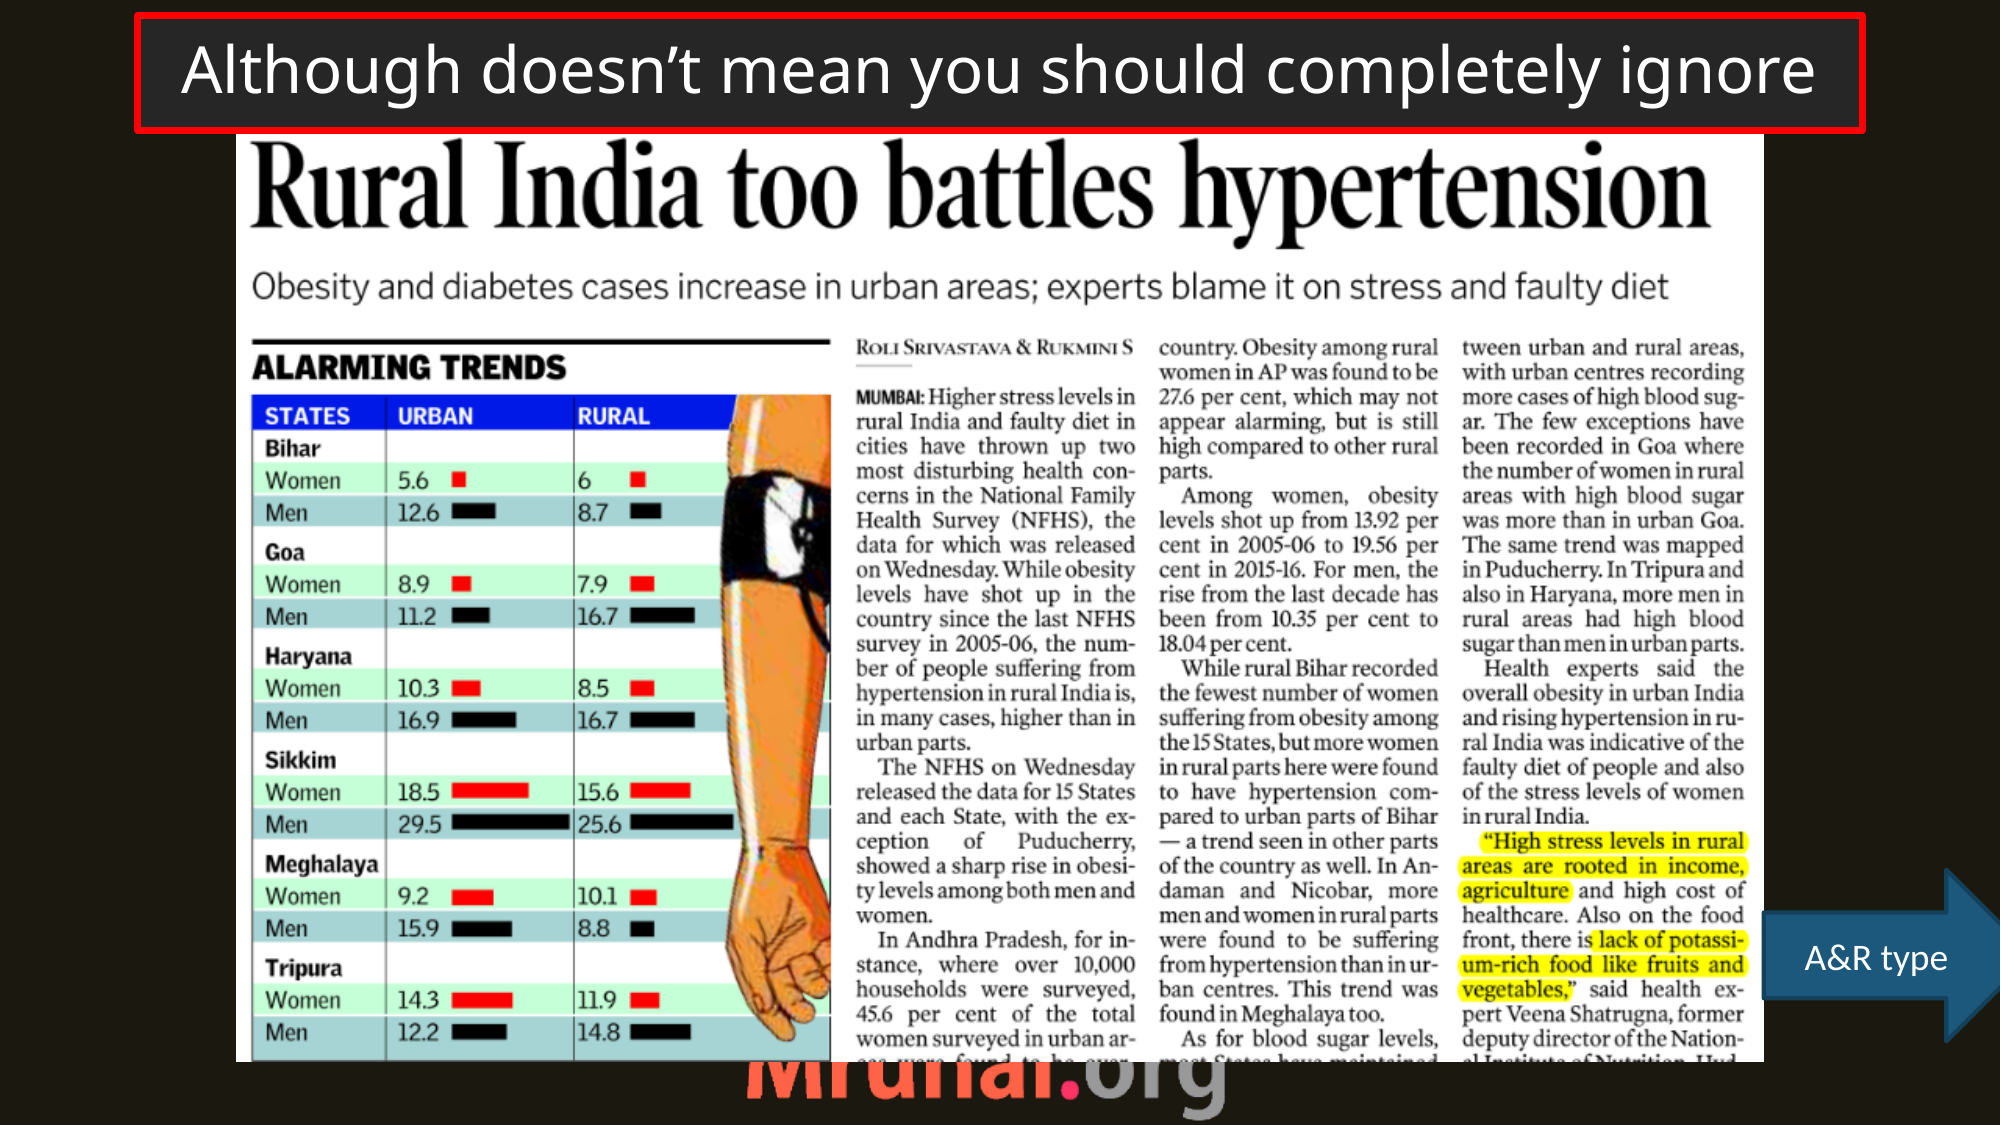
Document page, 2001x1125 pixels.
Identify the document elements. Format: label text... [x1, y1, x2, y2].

picture [235, 63, 1764, 1125]
title Although doesn’t mean you should completely ignore [134, 12, 1866, 134]
text_box A&R type [1769, 867, 2000, 1044]
